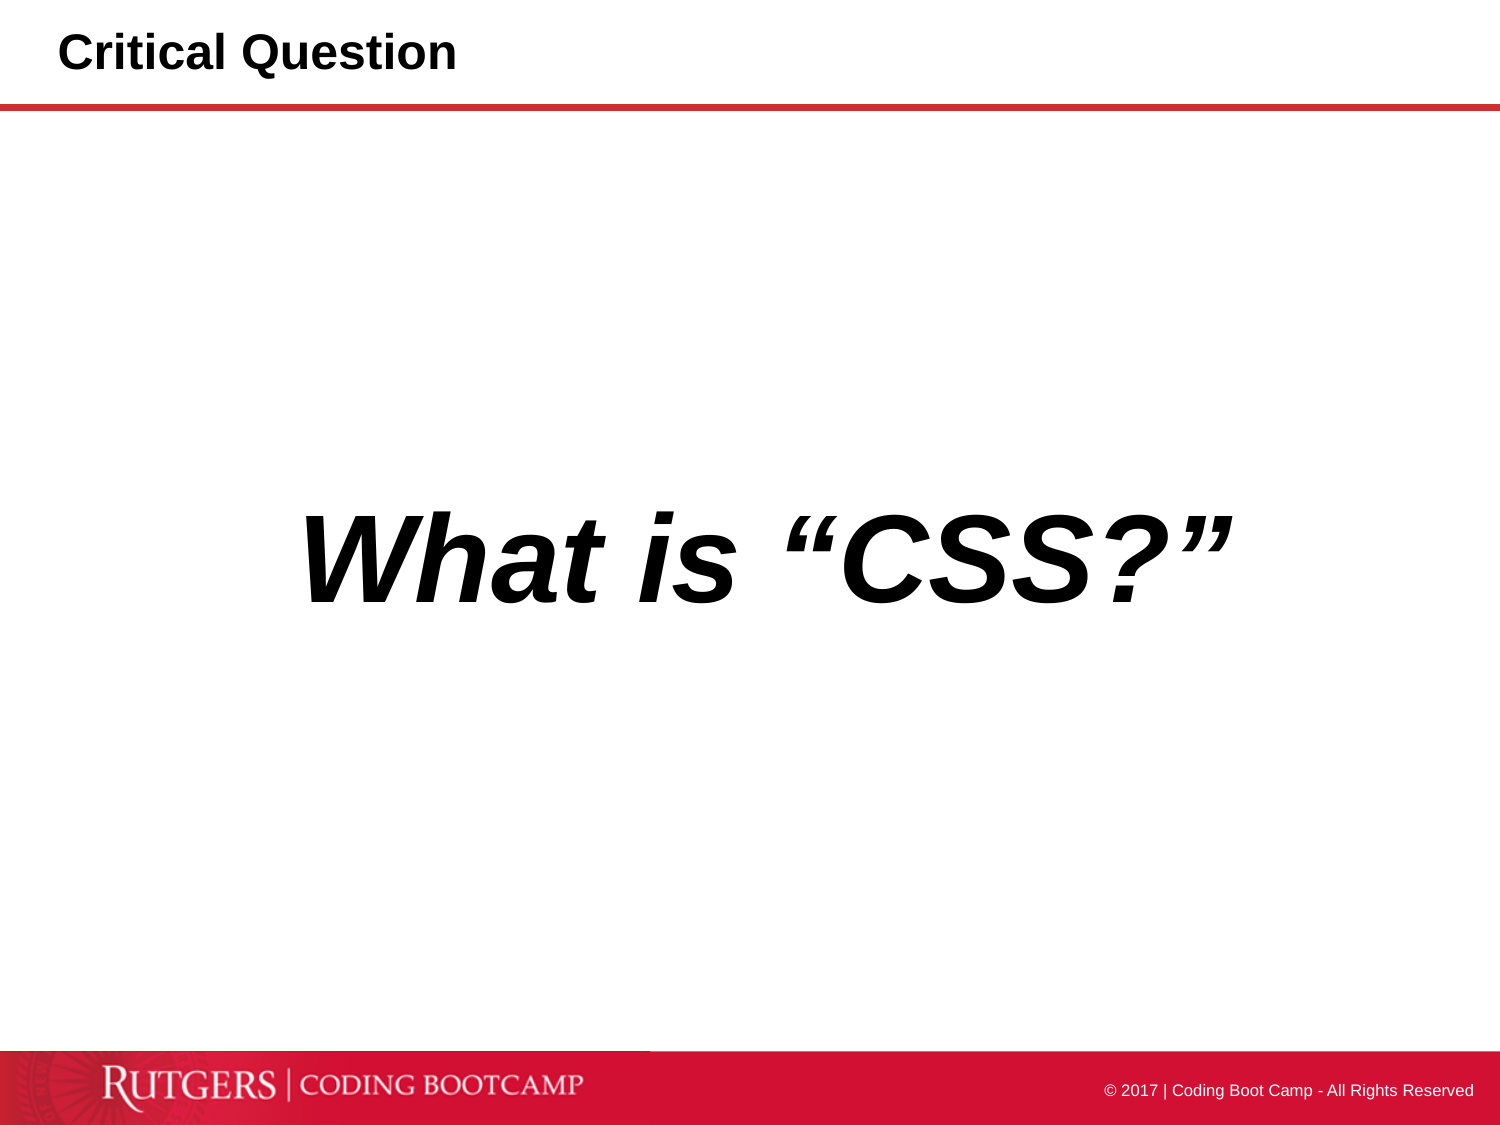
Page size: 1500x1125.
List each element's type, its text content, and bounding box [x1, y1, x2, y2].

picture [0, 1051, 650, 1125]
title Critical Question [49, 0, 948, 108]
text_box What is “CSS?” [235, 462, 1296, 643]
